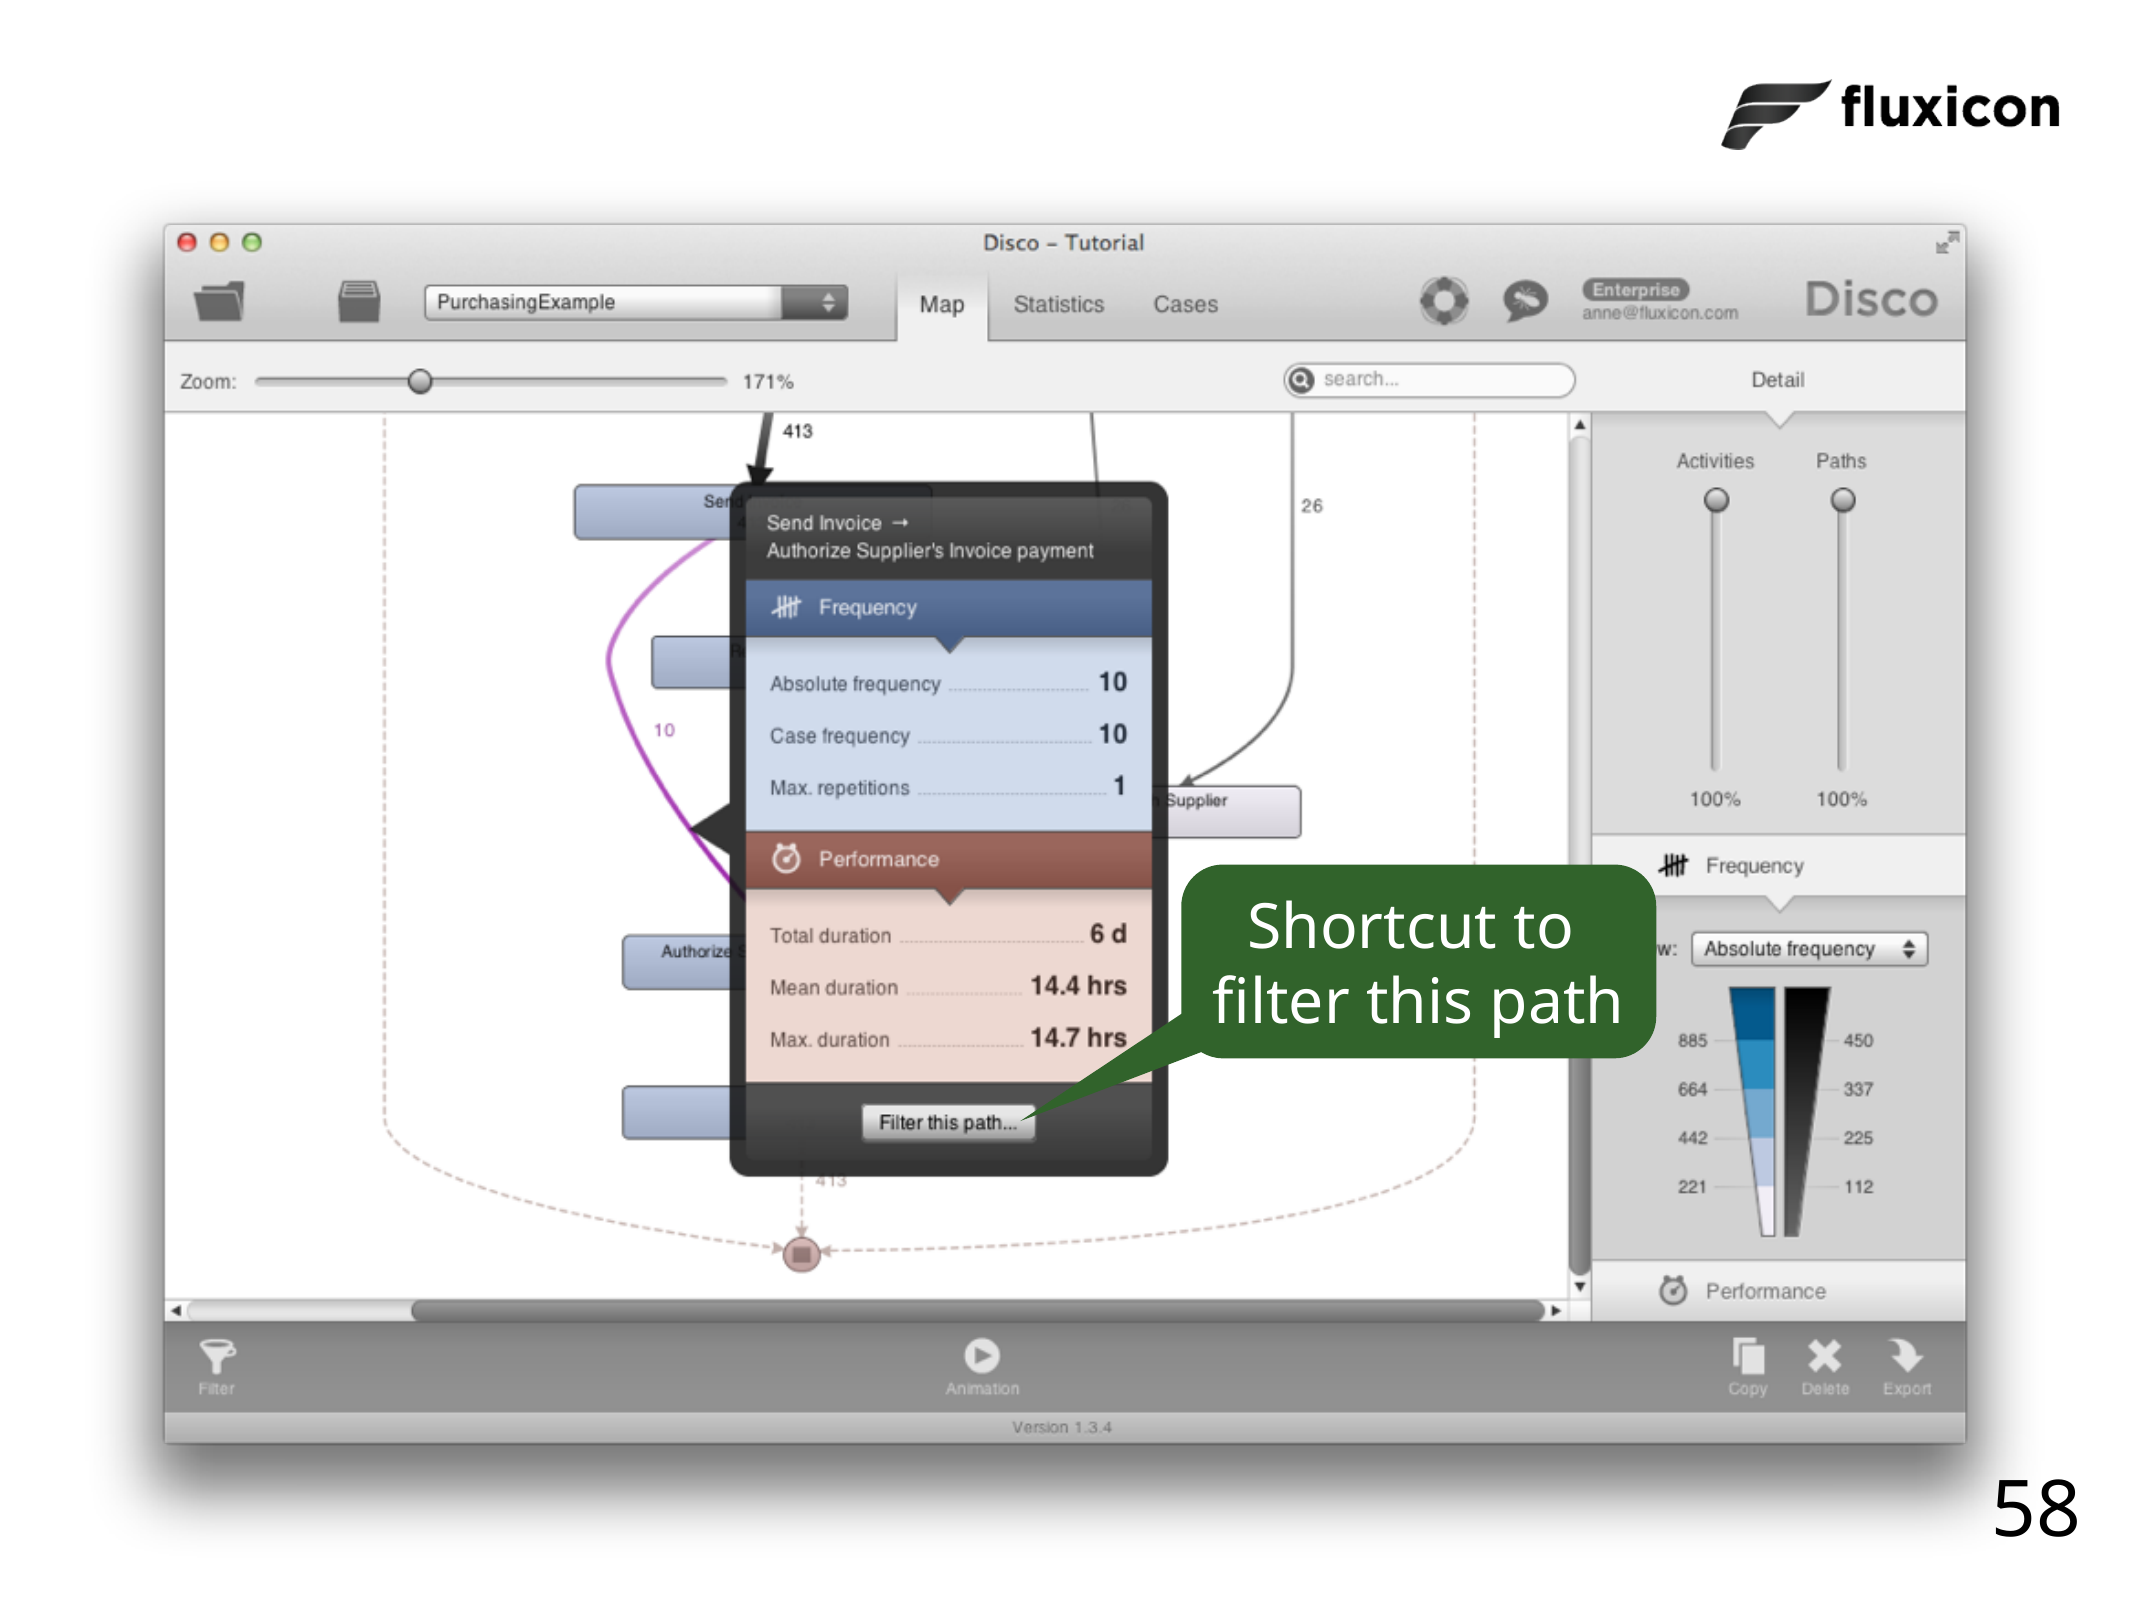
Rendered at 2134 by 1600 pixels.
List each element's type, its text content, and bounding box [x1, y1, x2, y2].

text_box 58 [2062, 1450, 2105, 1573]
picture [1721, 78, 2063, 150]
picture [72, 168, 2059, 1572]
